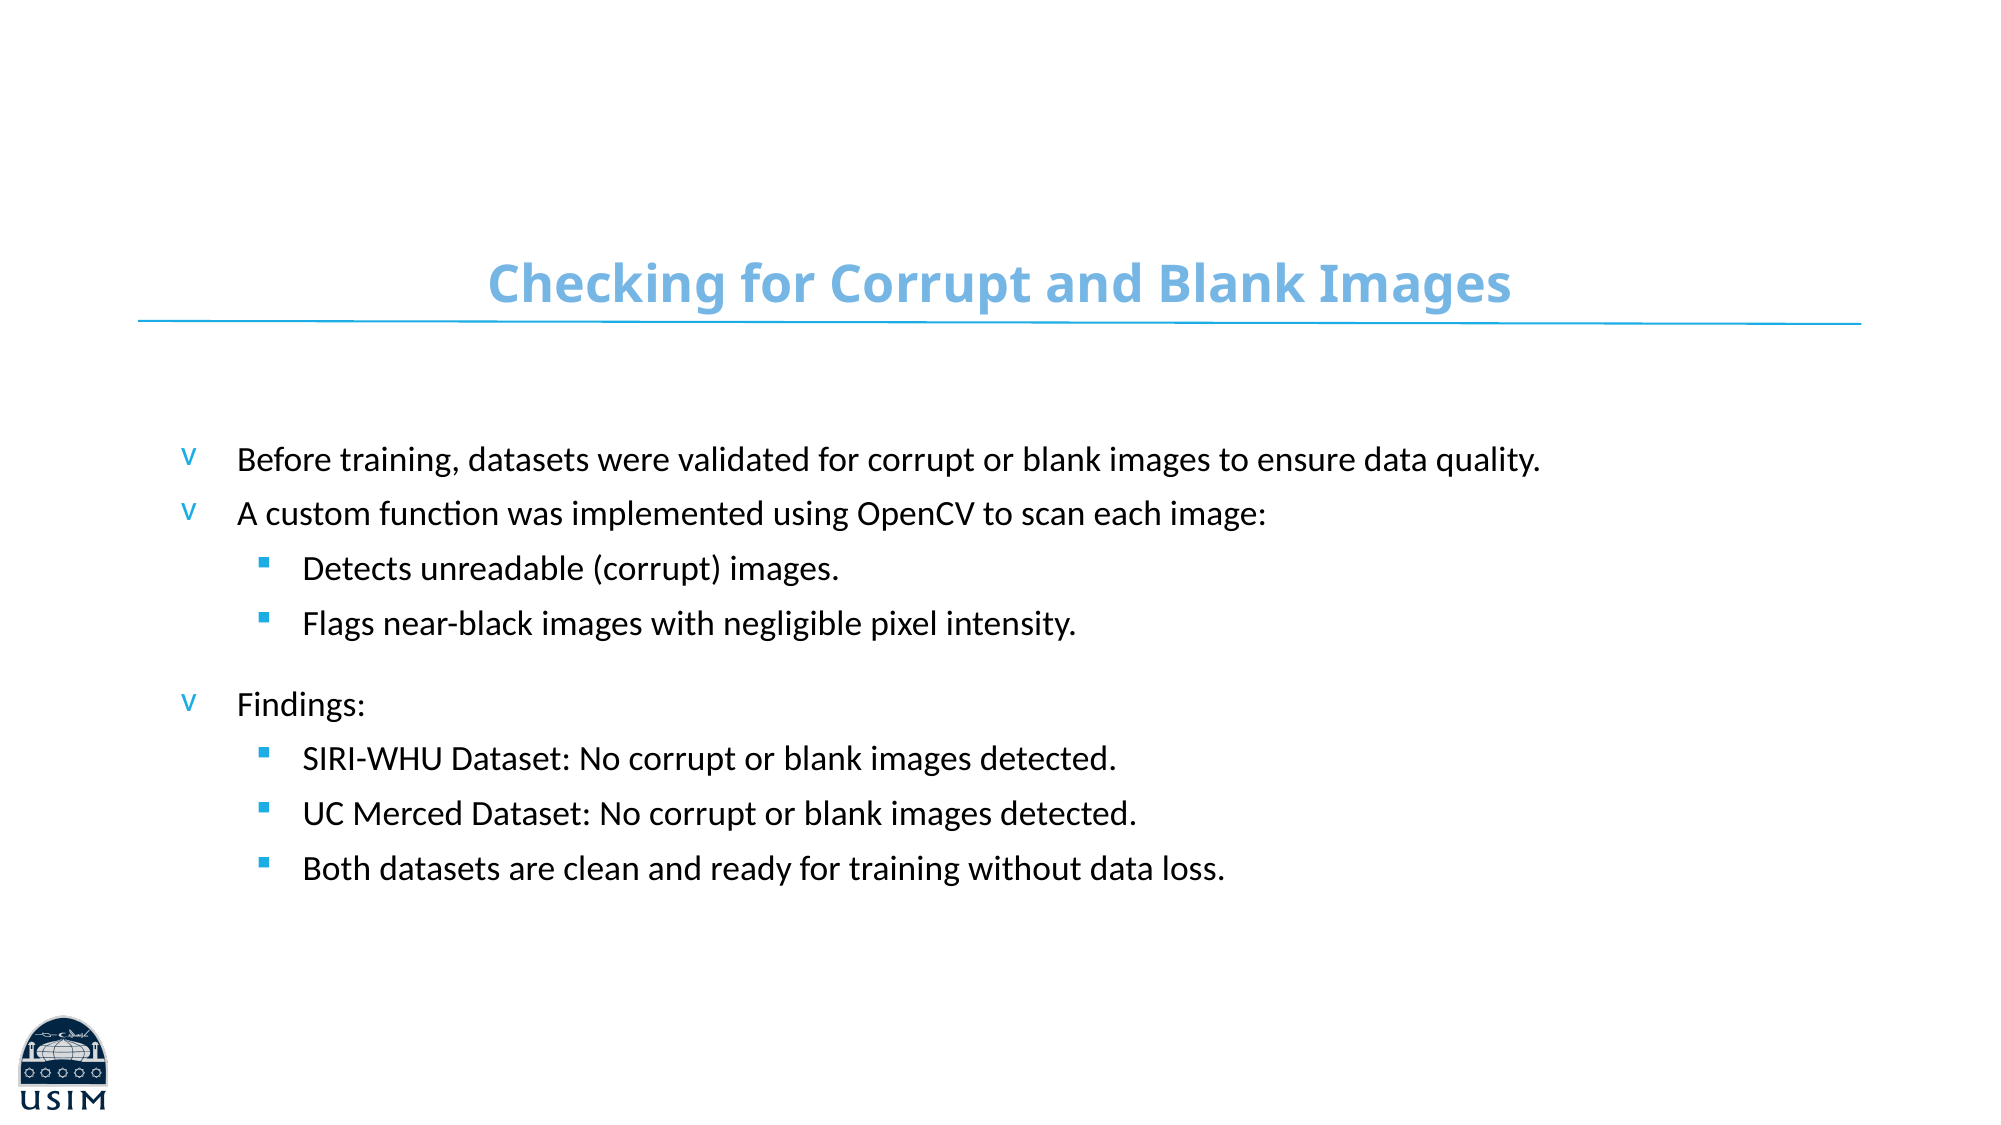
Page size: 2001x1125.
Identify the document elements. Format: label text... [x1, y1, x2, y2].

picture [18, 1014, 108, 1110]
text_box Before training, datasets were validated for corrupt or blank images to ensure data quality. A custom function was implemented using OpenCV to scan each image: Detects unreadable (corrupt) images. Flags near-black images with negligible pixel intensity. Findings: SIRI-WHU Dataset: No corrupt or blank images detected. UC Merced Dataset: No corrupt or blank images detected. Both datasets are clean and ready for training without data loss. [180, 352, 1820, 950]
text_box Checking for Corrupt and Blank Images [423, 244, 1577, 320]
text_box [137, 320, 1863, 325]
